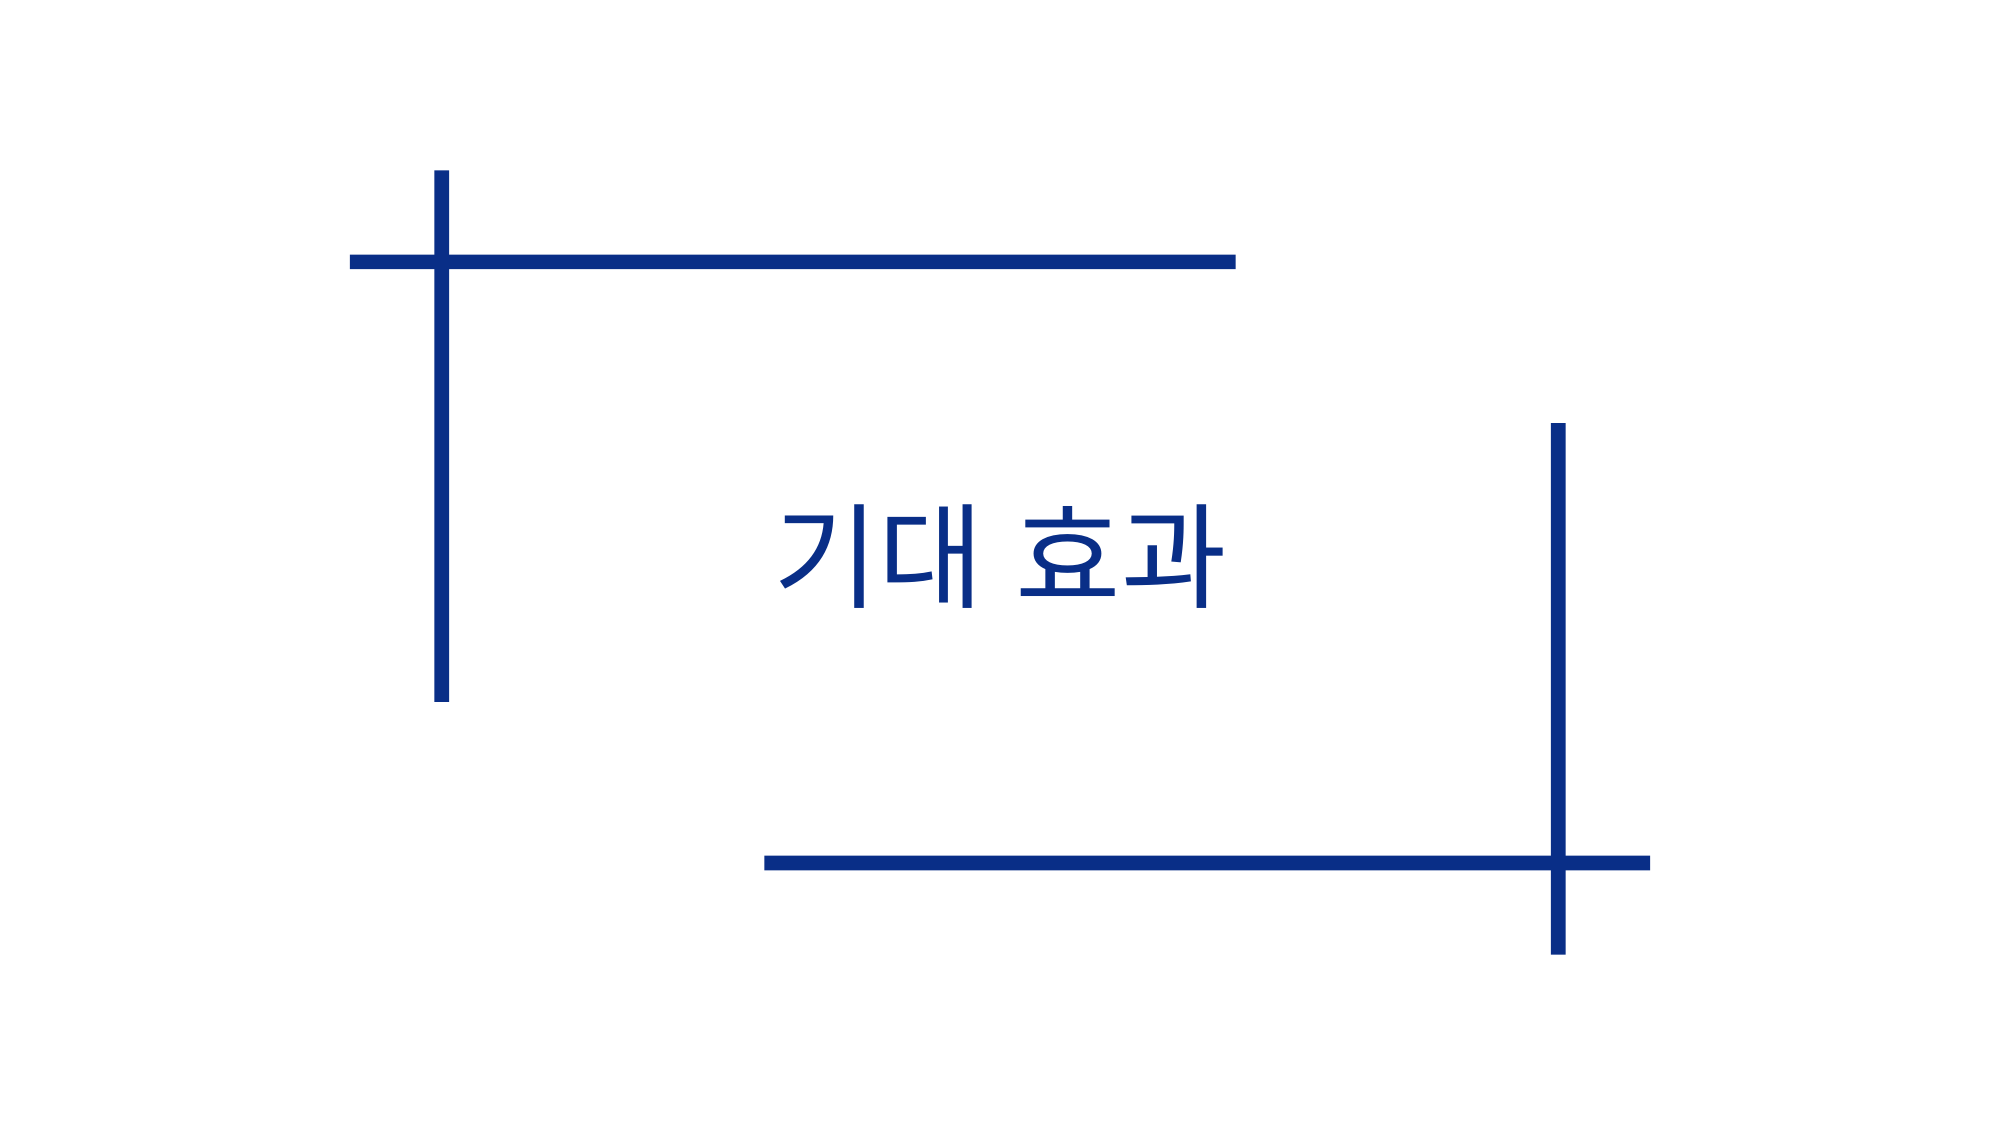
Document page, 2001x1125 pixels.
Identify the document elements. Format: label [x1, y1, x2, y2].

text_box [349, 170, 1651, 955]
